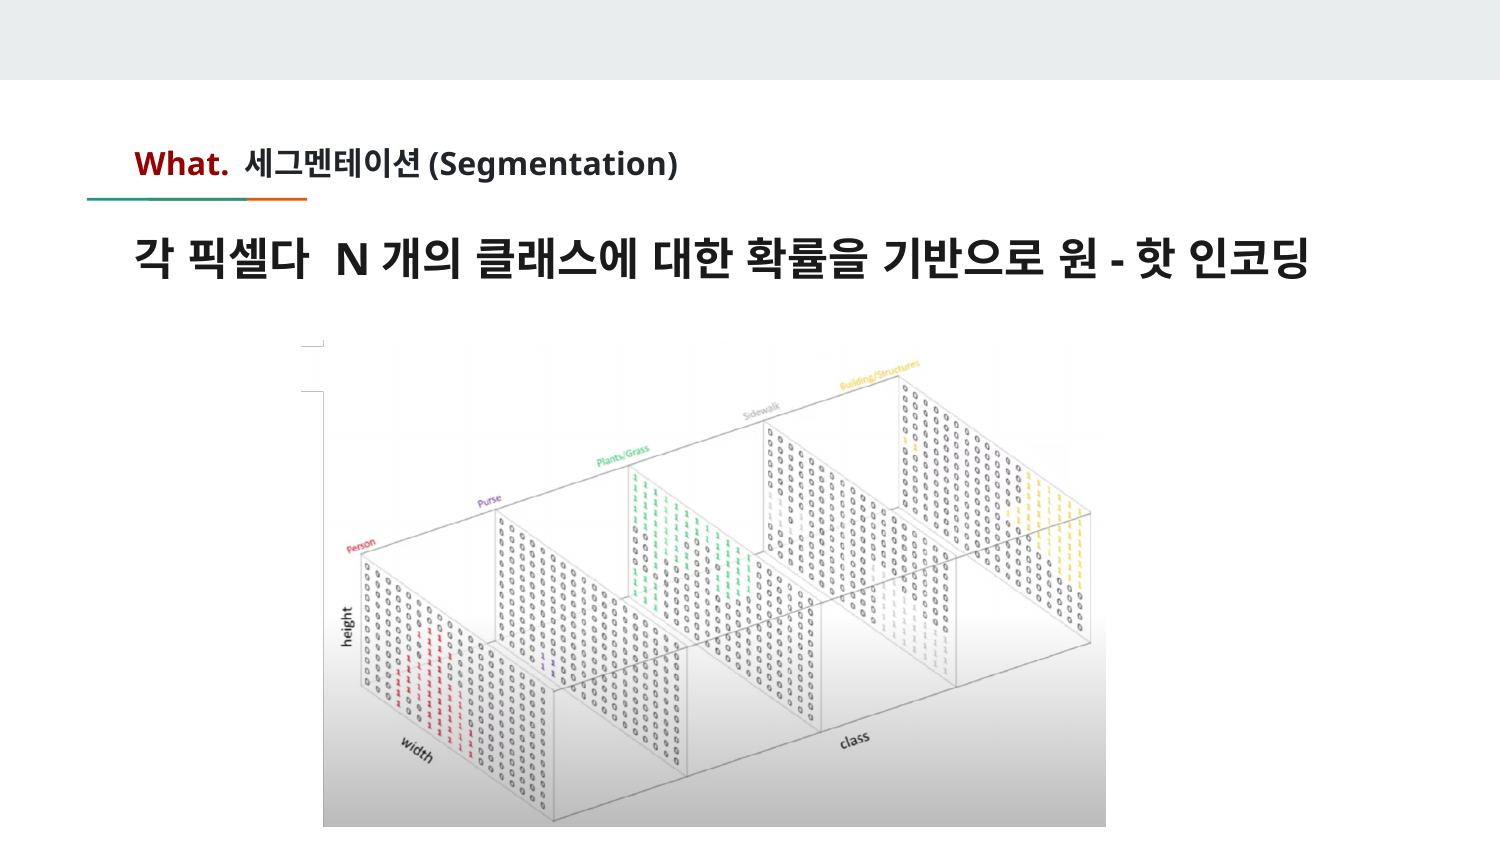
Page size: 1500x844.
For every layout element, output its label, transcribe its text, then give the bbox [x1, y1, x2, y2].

picture [301, 340, 1107, 828]
title What. 세그멘테이션(Segmentation) [119, 109, 1381, 198]
title 각 픽셀다 N개의 클래스에 대한 확률을 기반으로 원-핫 인코딩 [119, 216, 1381, 305]
